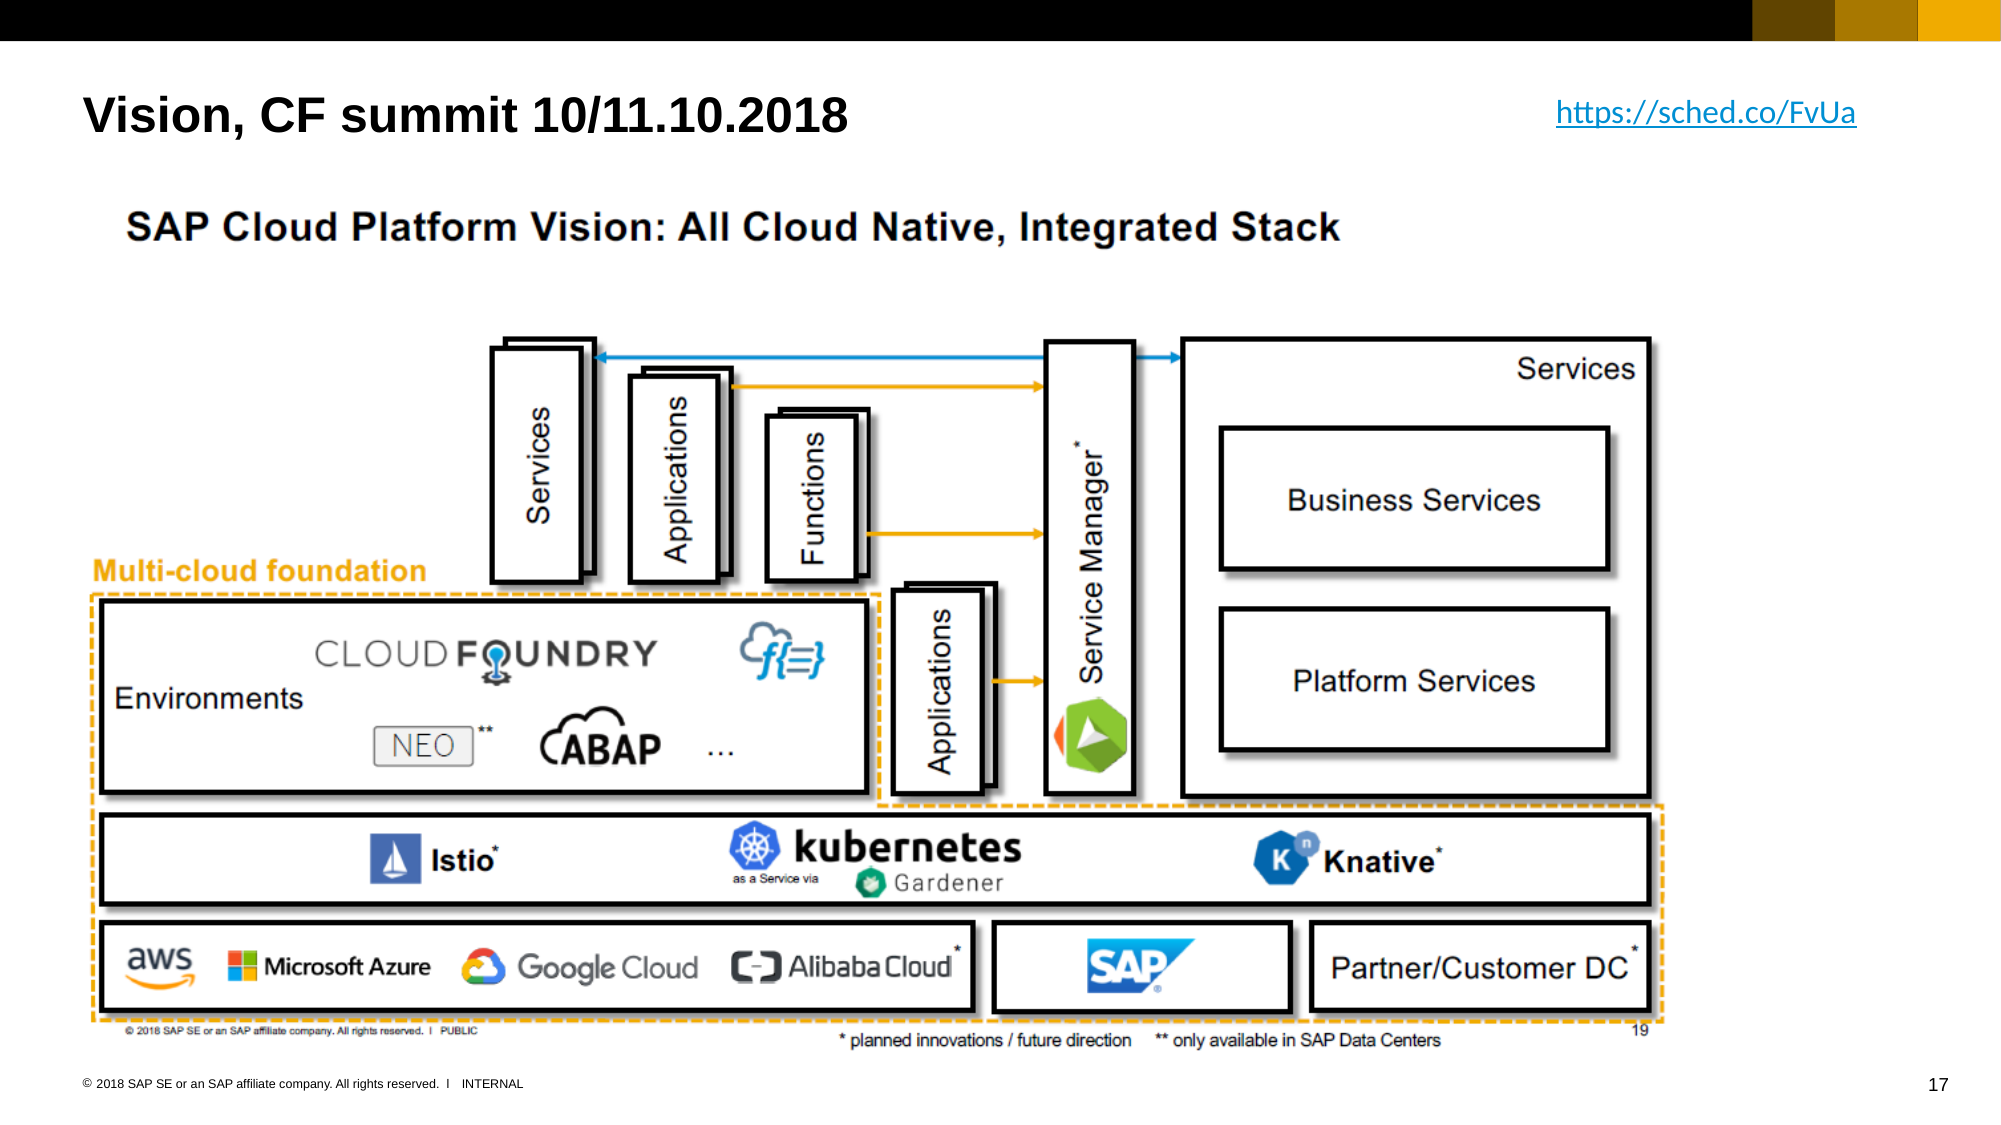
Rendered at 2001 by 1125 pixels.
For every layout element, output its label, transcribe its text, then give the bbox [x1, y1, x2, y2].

text_box https://sched.co/FvUa [1540, 82, 1872, 138]
title Vision, CF summit 10/11.10.2018 [82, 82, 1918, 144]
picture [61, 189, 1694, 1070]
